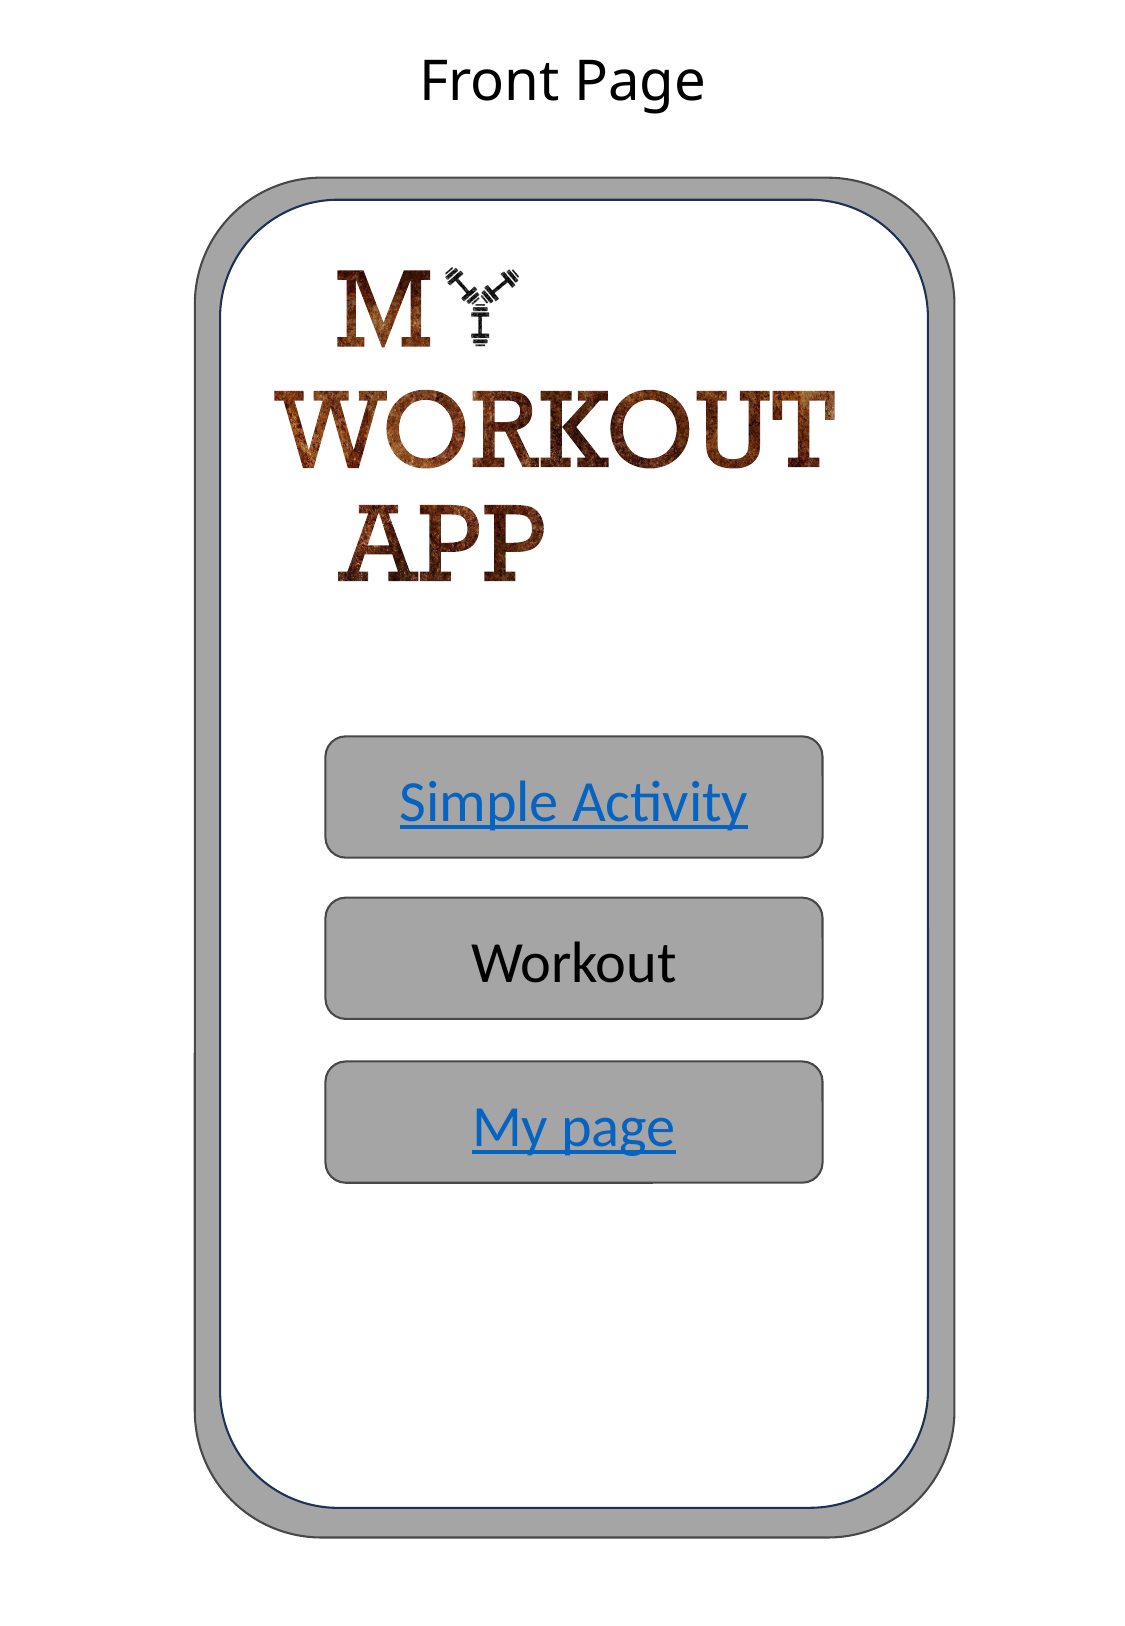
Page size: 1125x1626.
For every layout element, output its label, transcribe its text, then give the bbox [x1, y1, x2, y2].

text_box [274, 261, 835, 582]
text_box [194, 177, 955, 1538]
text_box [325, 897, 823, 1019]
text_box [325, 736, 823, 858]
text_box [325, 1061, 823, 1183]
title Front Page [111, 44, 1014, 121]
